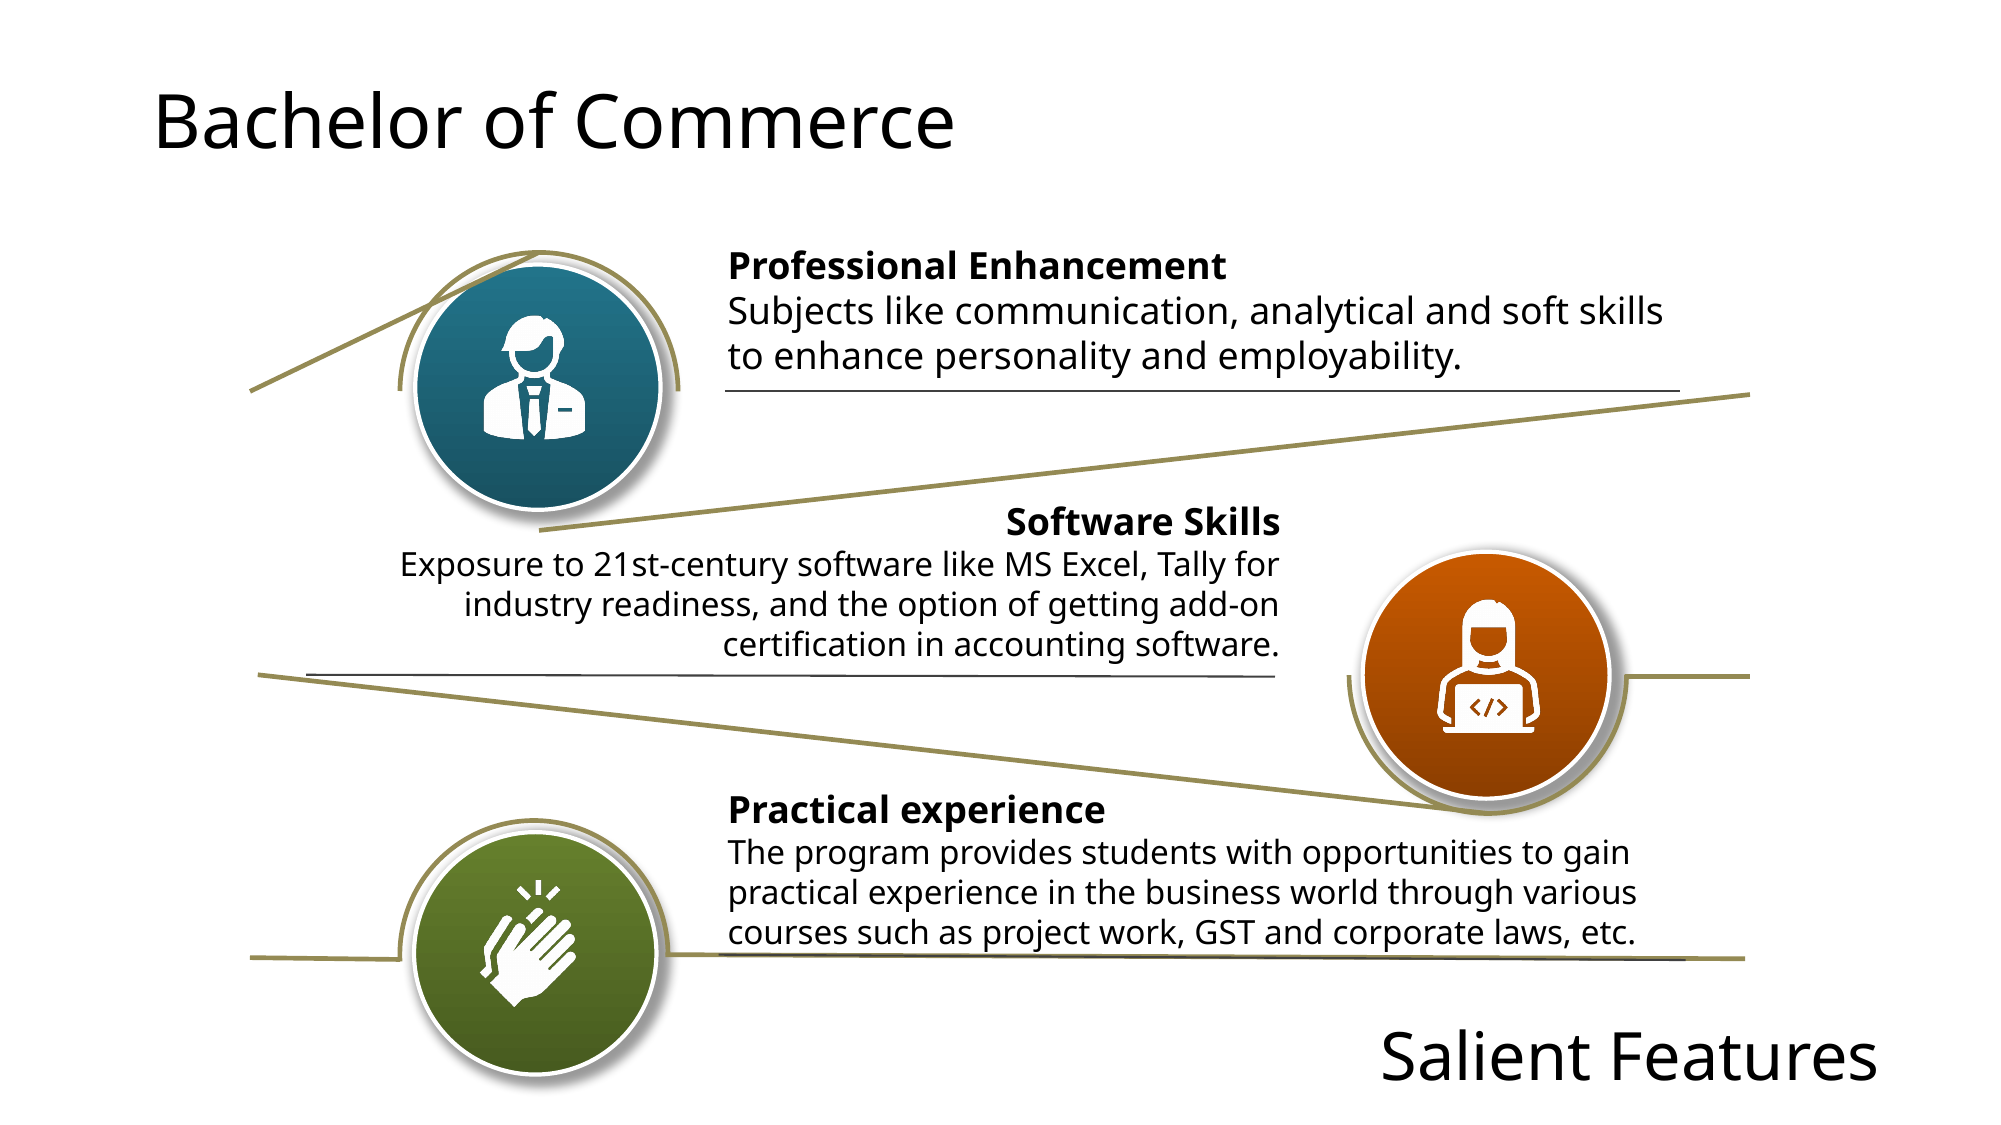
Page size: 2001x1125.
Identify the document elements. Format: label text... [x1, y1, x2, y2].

picture [454, 869, 601, 1017]
text_box [1349, 674, 1627, 778]
title Bachelor of Commerce [137, 15, 1863, 233]
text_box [1686, 954, 1746, 959]
text_box [414, 955, 657, 1075]
text_box Salient Features [1080, 1006, 1896, 1102]
text_box Software Skills Exposure to 21st-century software like MS Excel, Tally for industry readiness, and the option of getting add-on certification in accounting software. [257, 490, 1296, 671]
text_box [678, 391, 1751, 395]
picture [458, 301, 610, 452]
text_box [415, 392, 661, 490]
text_box Professional Enhancement Subjects like communication, analytical and soft skills to enhance personality and employability. [712, 234, 1709, 385]
text_box [1362, 551, 1610, 675]
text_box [718, 954, 1686, 961]
picture [1413, 585, 1564, 736]
text_box [400, 252, 679, 392]
text_box Practical experience The program provides students with opportunities to gain practical experience in the business world through various courses such as project work, GST and corporate laws, etc. [712, 778, 1717, 954]
text_box [399, 820, 668, 962]
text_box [665, 954, 718, 959]
